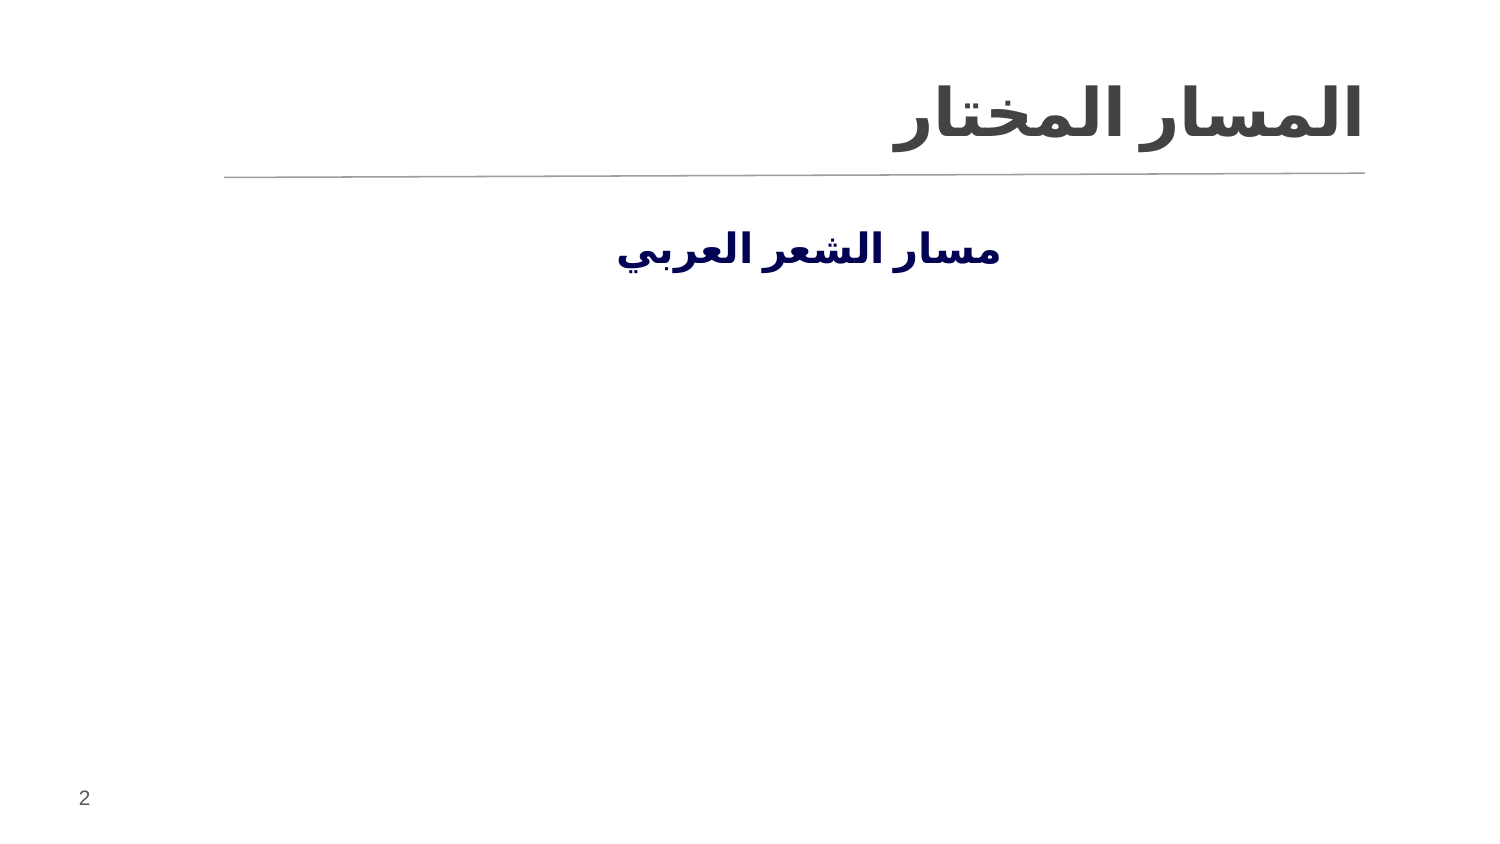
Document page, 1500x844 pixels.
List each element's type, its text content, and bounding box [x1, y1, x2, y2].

text_box مسار الشعر العربي [214, 199, 1404, 736]
slide_number 2 [15, 764, 106, 830]
text_box المسار المختار [107, 33, 1381, 186]
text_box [223, 172, 1366, 178]
